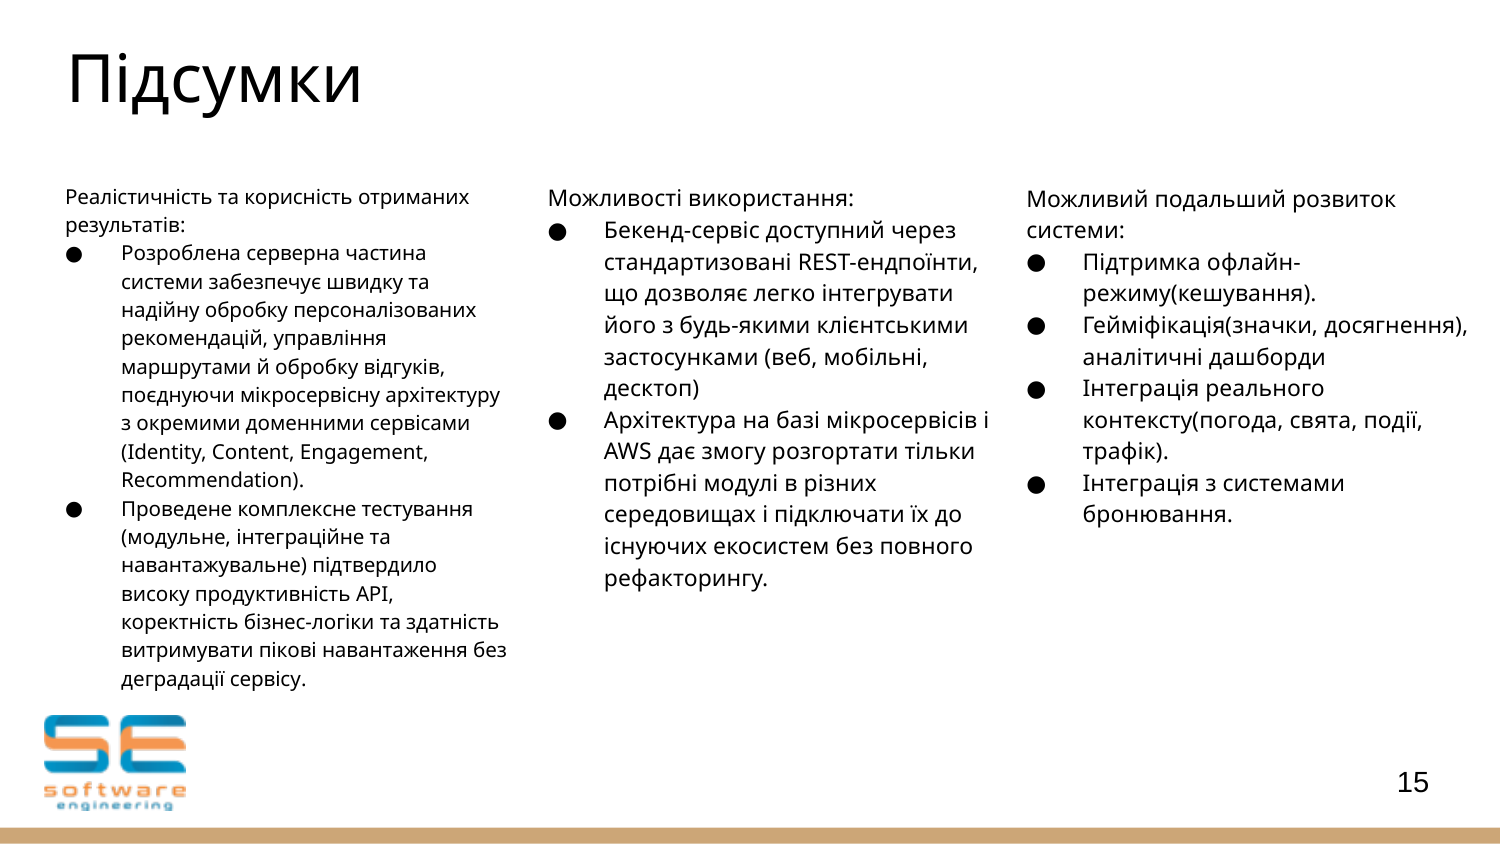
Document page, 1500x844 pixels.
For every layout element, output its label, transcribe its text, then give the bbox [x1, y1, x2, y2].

text_box Реалістичність та корисність отриманих результатів: Розроблена серверна частина системи забезпечує швидку та надійну обробку персоналізованих рекомендацій, управління маршрутами й обробку відгуків, поєднуючи мікросервісну архітектуру з окремими доменними сервісами (Identity, Content, Engagement, Recommendation). Проведене комплексне тестування (модульне, інтеграційне та навантажувальне) підтвердило високу продуктивність API, коректність бізнес‑логіки та здатність витримувати пікові навантаження без деградації сервісу. [31, 164, 526, 716]
title Підсумки [51, 0, 1449, 131]
text_box 15 [1382, 755, 1500, 806]
list Можливий подальший розвиток системи: Підтримка офлайн-режиму(кешування). Гейміфікація(значки, досягнення), аналітичні дашборди Інтеграція реального контексту(погода, свята, події, трафік). Інтеграція з системами бронювання. [1008, 164, 1487, 716]
picture [43, 714, 186, 811]
text_box Можливості використання: Бекенд-сервіс доступний через стандартизовані REST-ендпоїнти, що дозволяє легко інтегрувати його з будь‑якими клієнтськими застосунками (веб, мобільні, десктоп) Архітектура на базі мікросервісів і AWS дає змогу розгортати тільки потрібні модулі в різних середовищах і підключати їх до існуючих екосистем без повного рефакторингу. [526, 164, 1008, 716]
